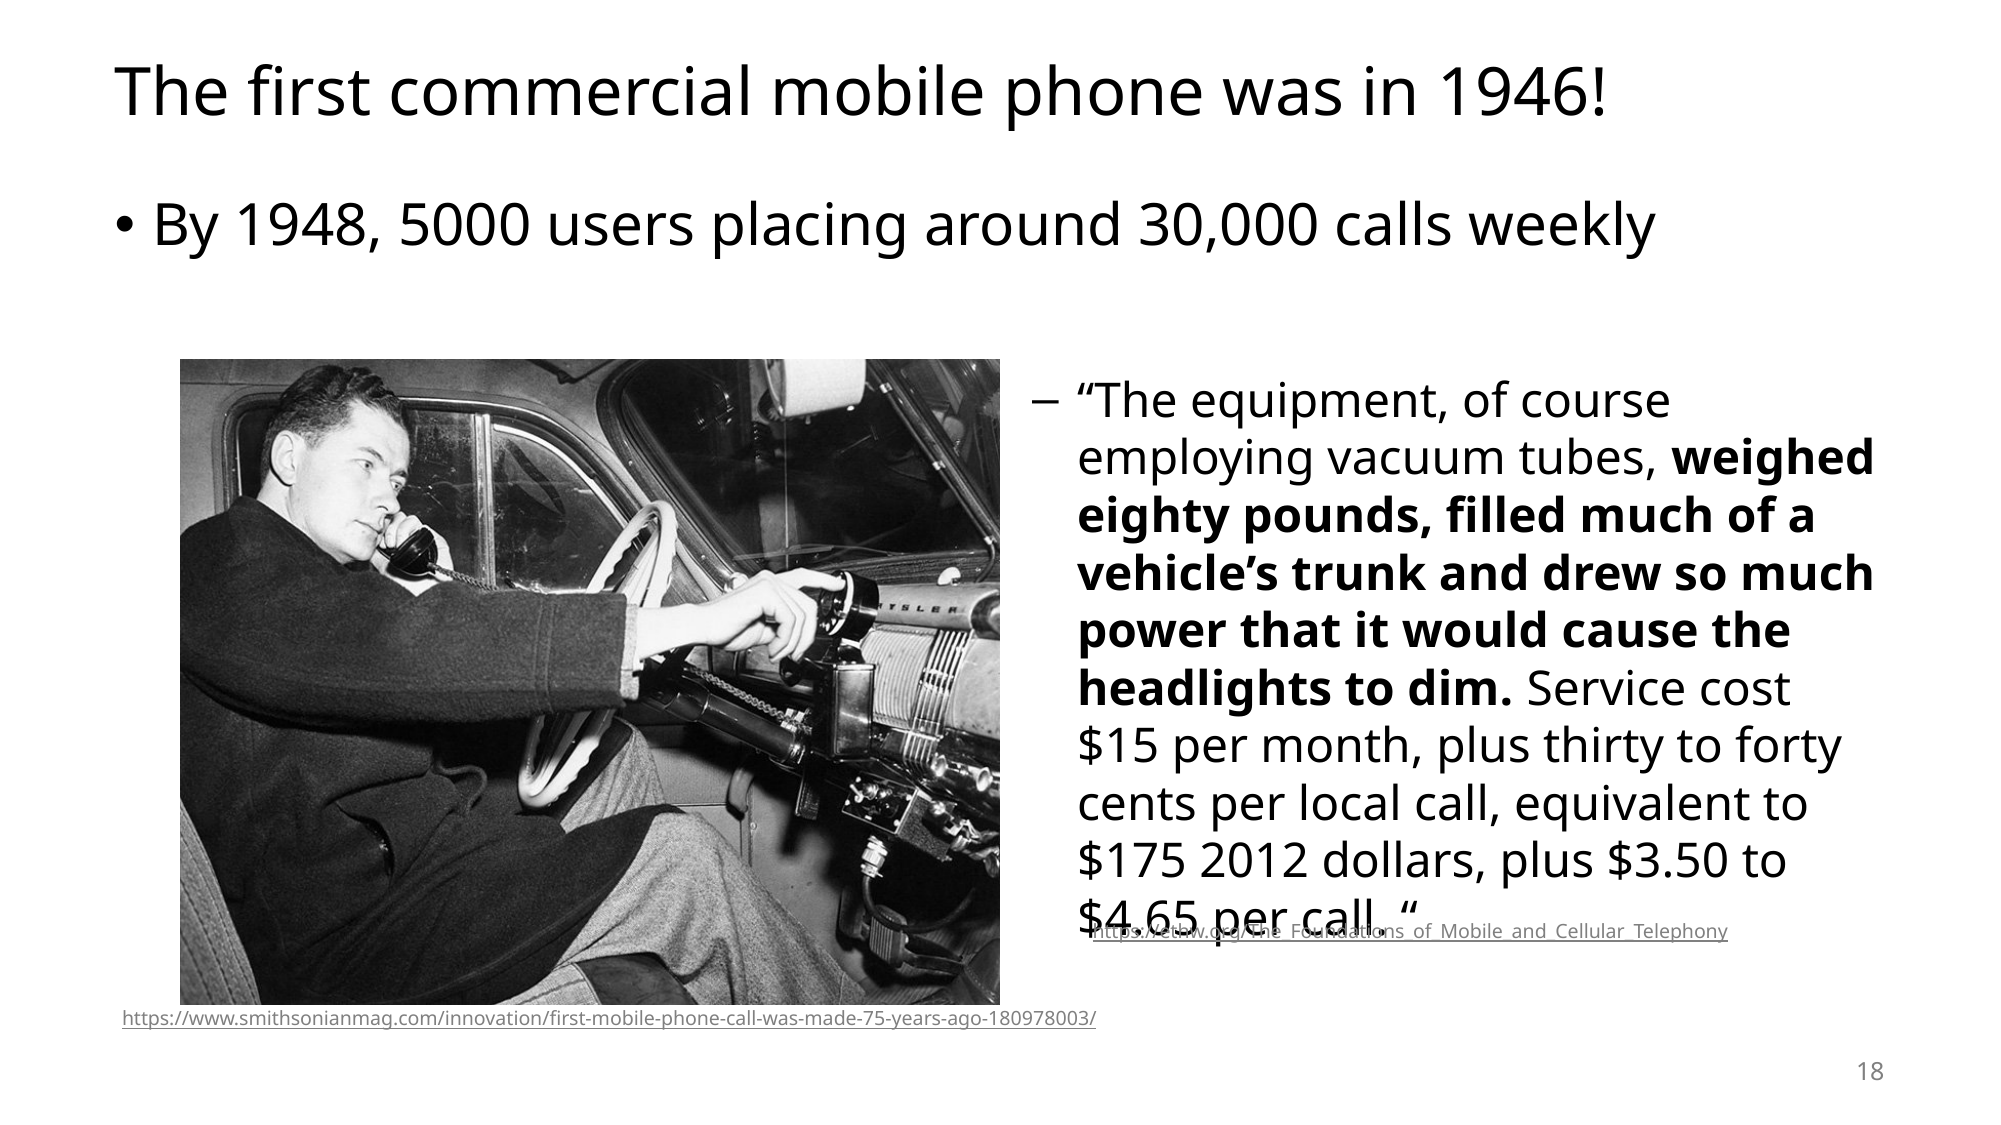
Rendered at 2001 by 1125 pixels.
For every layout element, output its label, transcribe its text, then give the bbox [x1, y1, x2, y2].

slide_number 18 [1749, 1042, 1900, 1103]
text_box https://www.smithsonianmag.com/innovation/first-mobile-phone-call-was-made-75-years-ago-180978003/ [107, 998, 1117, 1041]
list By 1948, 5000 users placing around 30,000 calls weekly [99, 187, 1900, 1013]
picture [179, 359, 1000, 1005]
title The first commercial mobile phone was in 1946! [99, 37, 1900, 150]
text_box https://ethw.org/The_Foundations_of_Mobile_and_Cellular_Telephony [1077, 911, 1748, 953]
text_box “The equipment, of course employing vacuum tubes, weighed eighty pounds, filled much of a vehicle’s trunk and drew so much power that it would cause the headlights to dim. Service cost $15 per month, plus thirty to forty cents per local call, equivalent to $175 2012 dollars, plus $3.50 to $4.65 per call. “ [1000, 359, 1900, 999]
